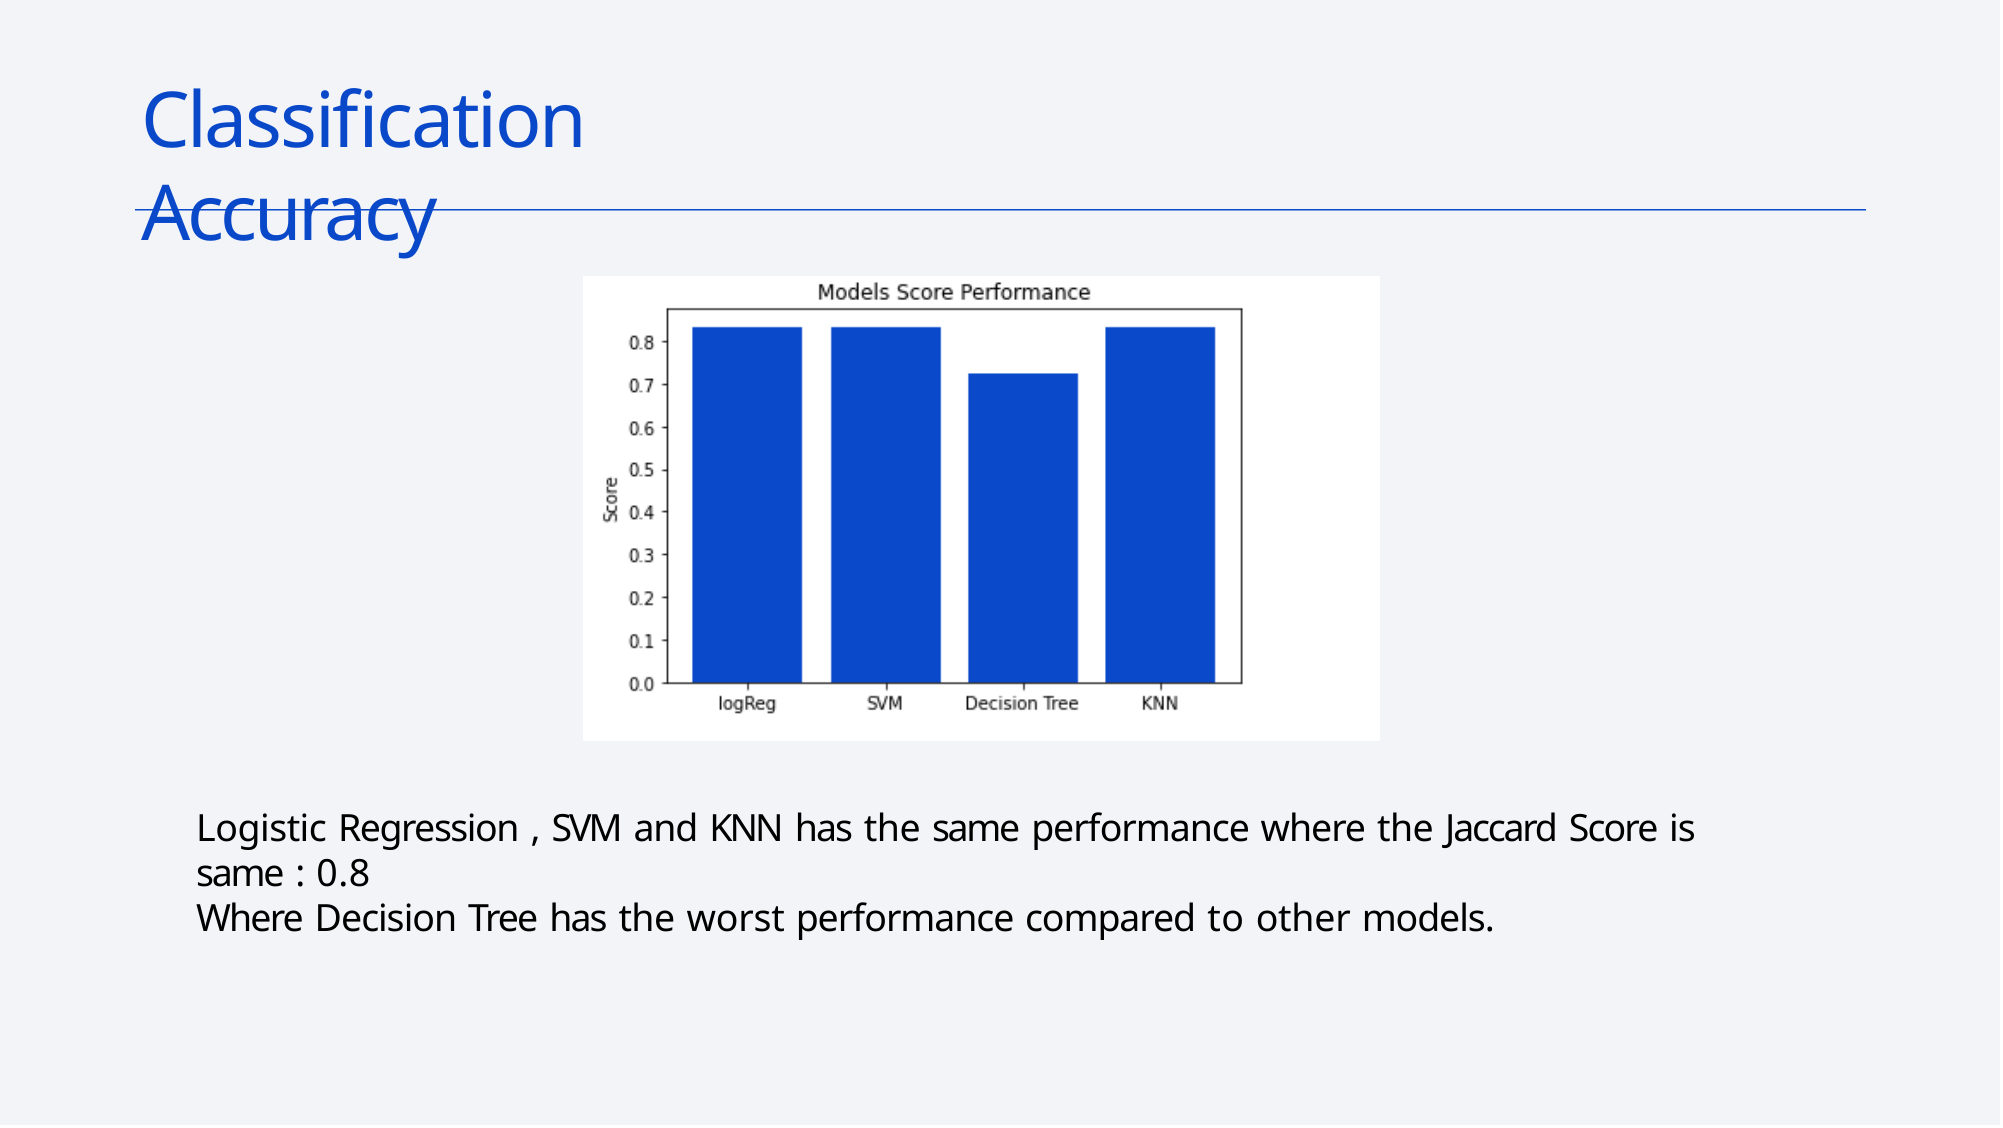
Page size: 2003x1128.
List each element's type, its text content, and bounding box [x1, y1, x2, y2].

title Classification Accuracy [139, 68, 883, 259]
text_box Logistic Regression , SVM and KNN has the same performance where the Jaccard Score is same : 0.8 Where Decision Tree has the worst performance compared to other models. [194, 801, 1810, 939]
picture [0, 0, 2000, 1125]
